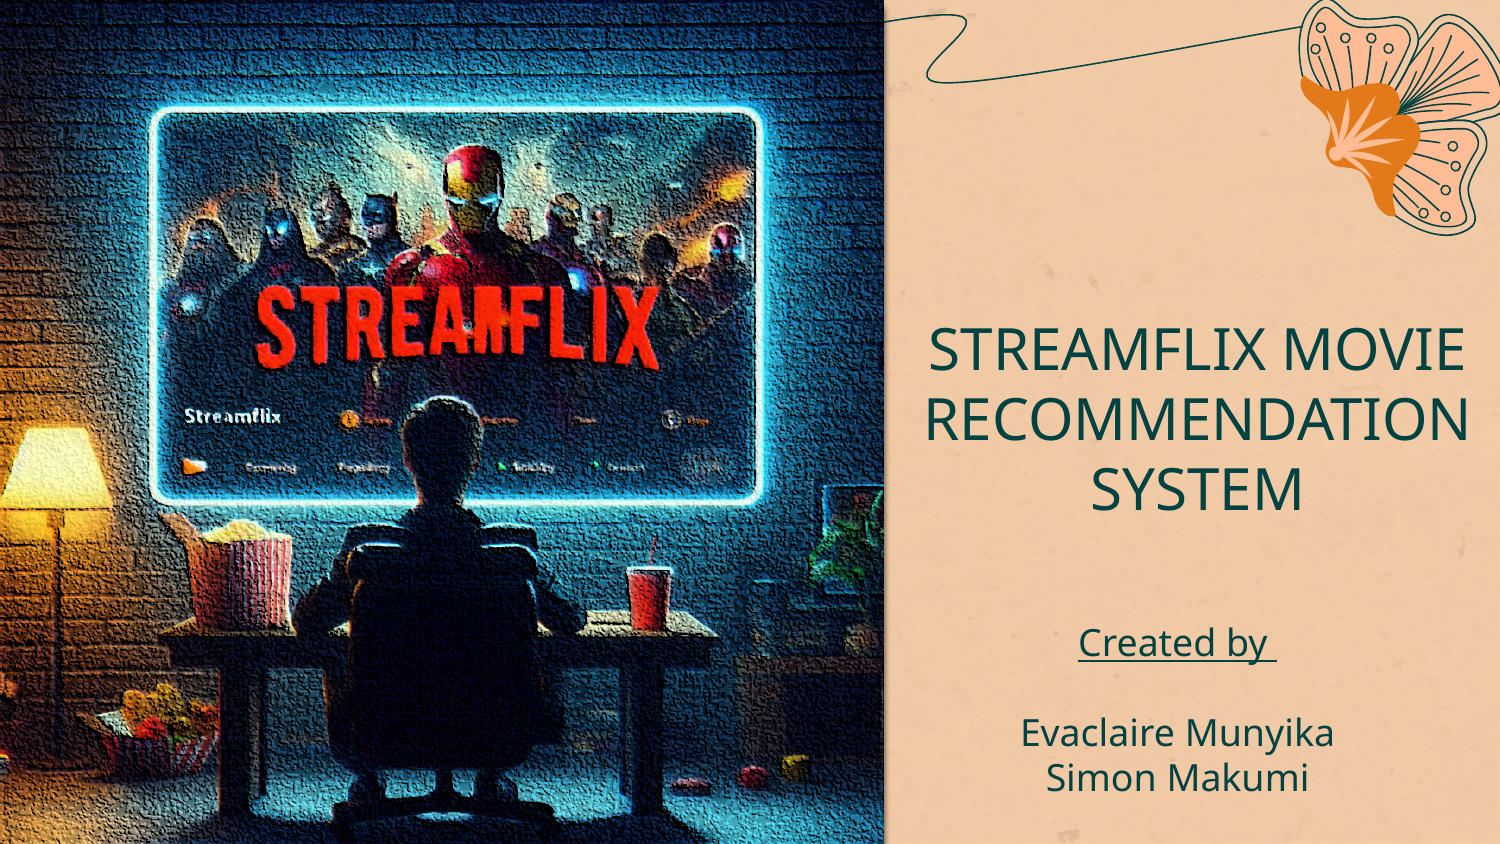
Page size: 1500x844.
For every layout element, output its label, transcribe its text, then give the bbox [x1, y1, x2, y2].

title STREAMFLIX MOVIE RECOMMENDATION SYSTEM [891, 110, 1500, 538]
picture [0, 0, 884, 844]
text_box Created by Evaclaire Munyika Simon Makumi [891, 604, 1491, 777]
